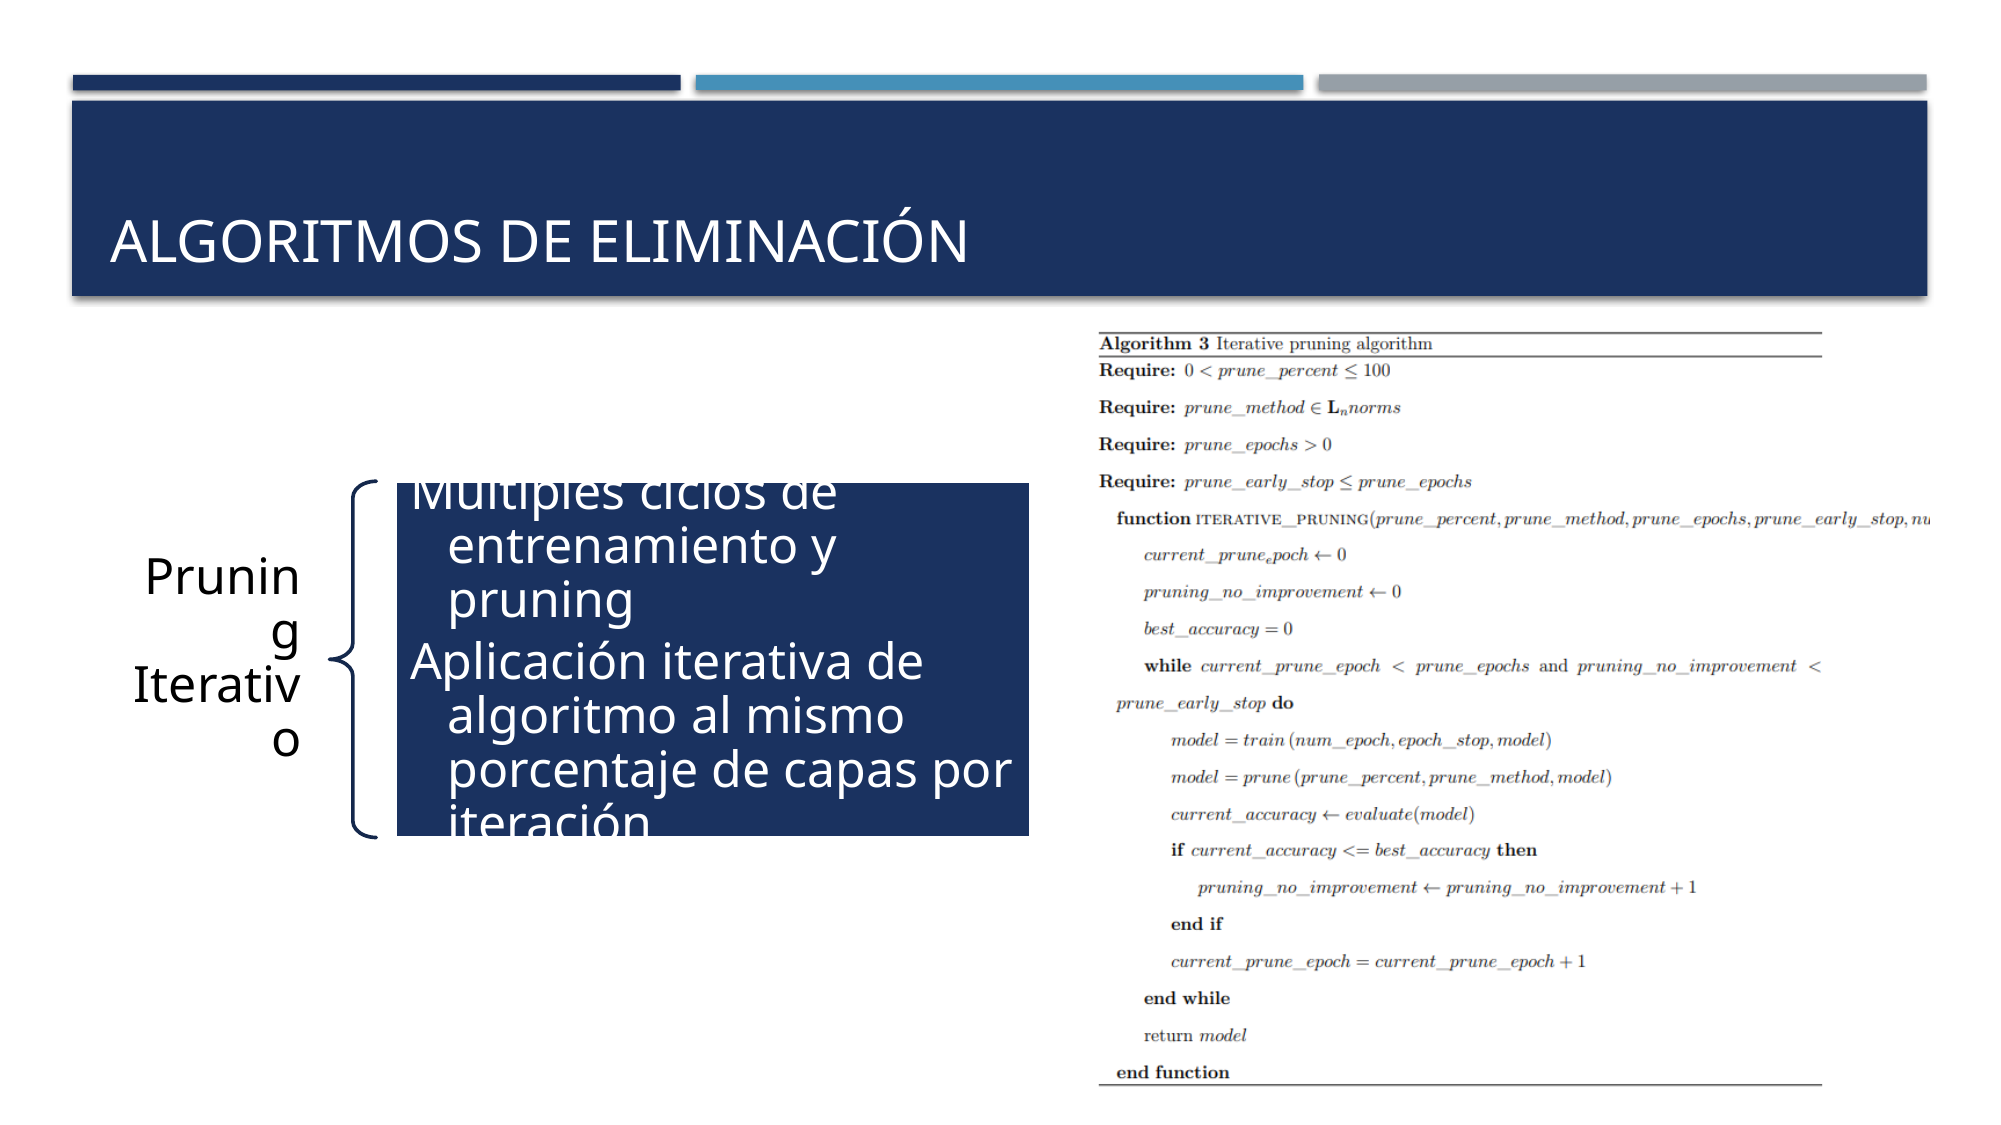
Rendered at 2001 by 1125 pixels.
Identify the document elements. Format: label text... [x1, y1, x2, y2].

picture [1085, 310, 1930, 1105]
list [94, 357, 1032, 962]
title Algoritmos de eliminación [95, 115, 1905, 282]
